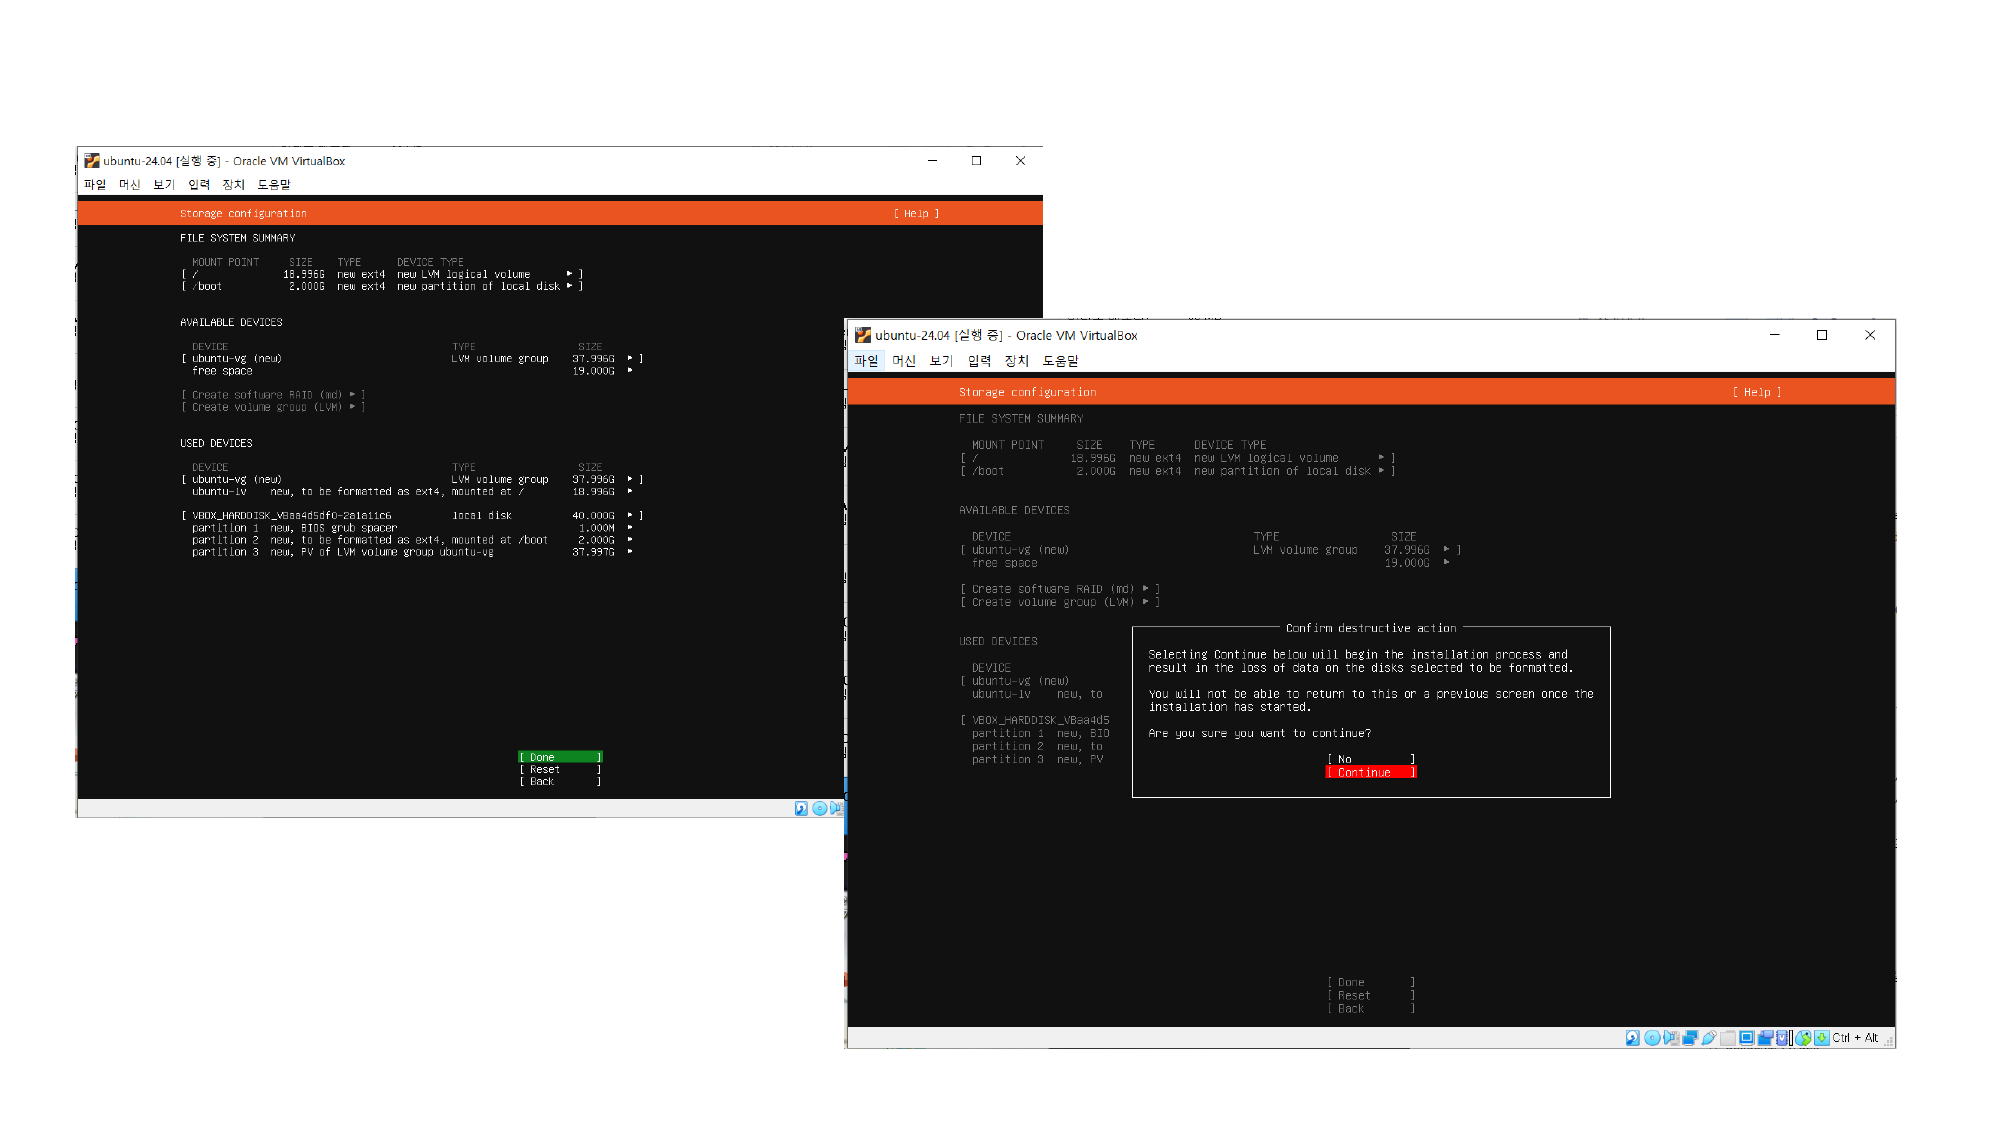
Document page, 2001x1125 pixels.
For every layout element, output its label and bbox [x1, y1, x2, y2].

picture [74, 146, 1898, 1049]
